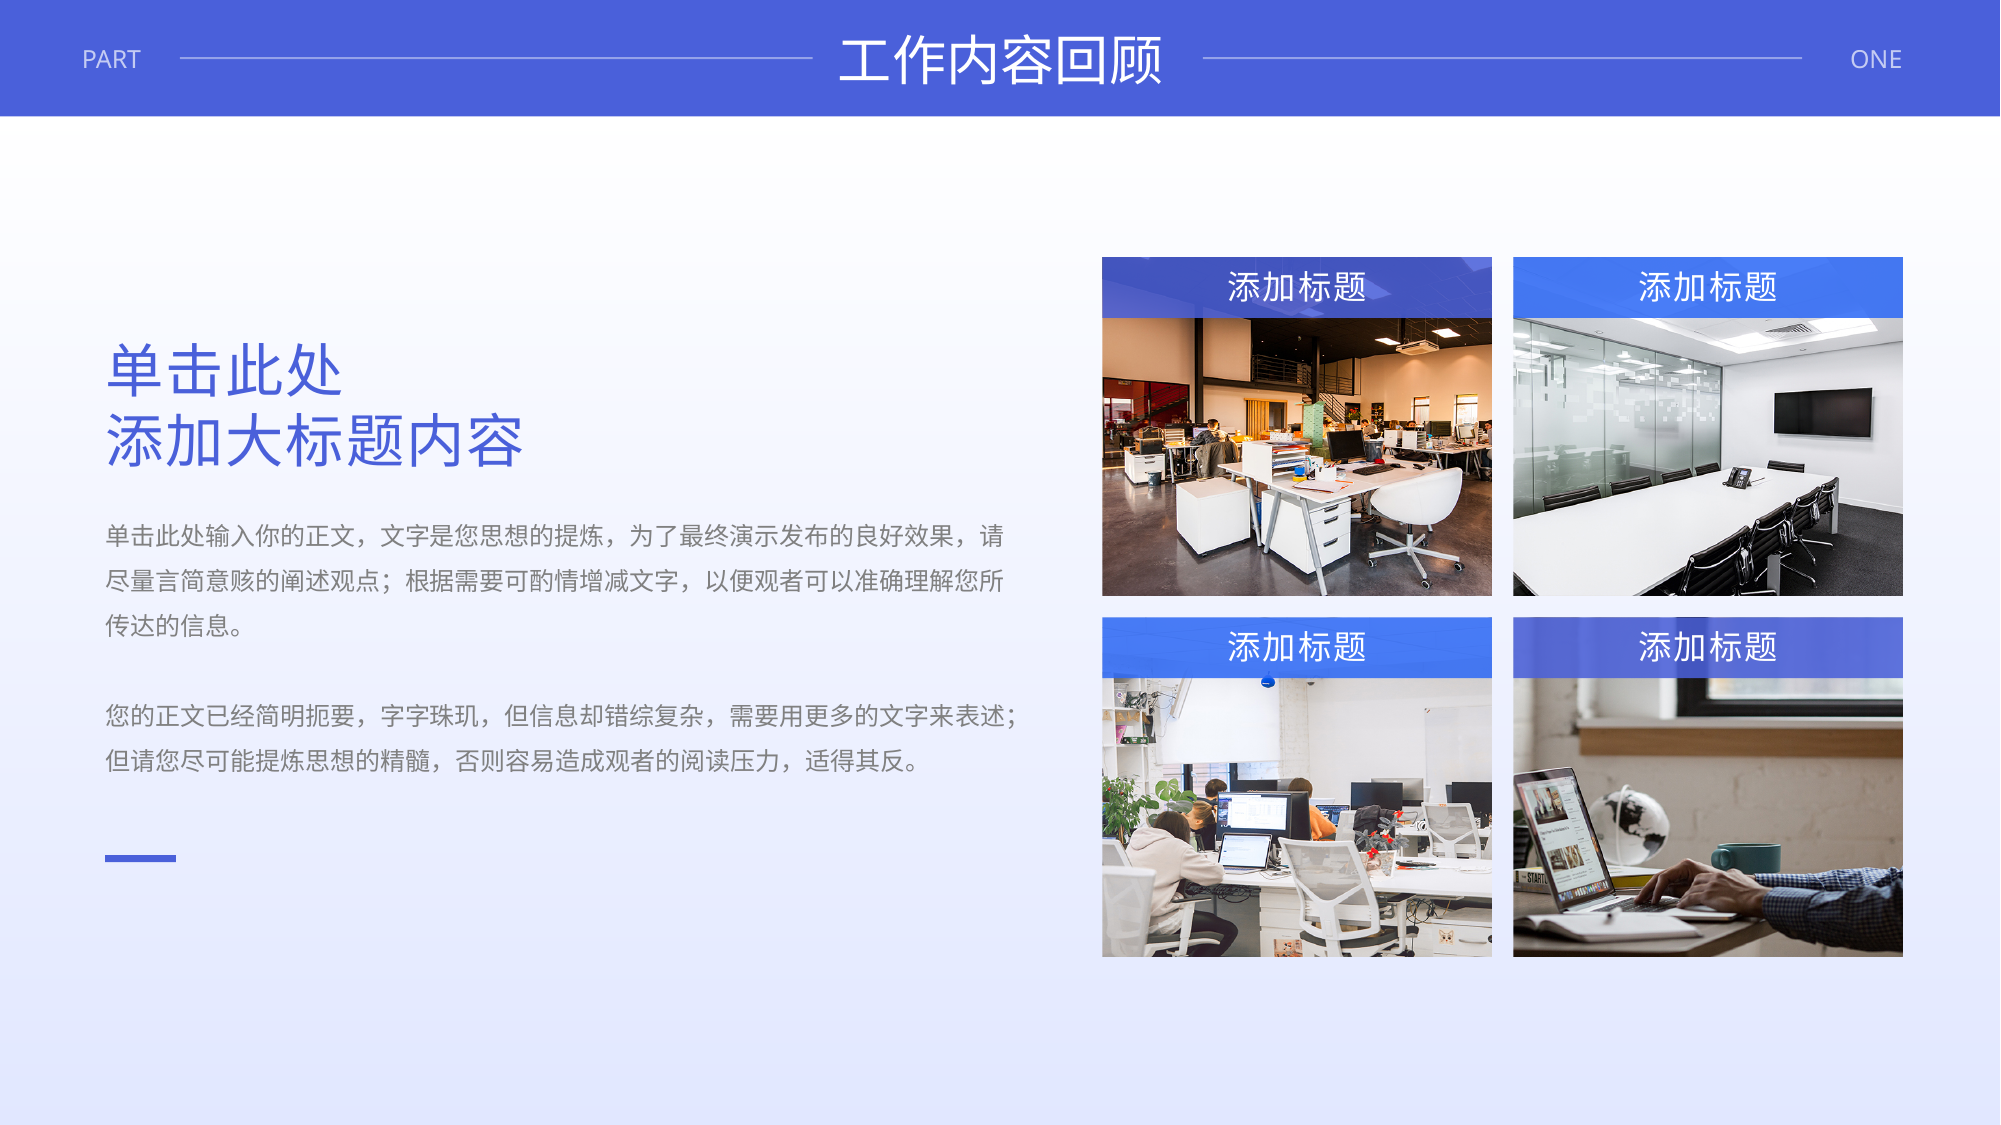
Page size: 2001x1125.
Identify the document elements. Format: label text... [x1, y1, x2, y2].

text_box ONE [1494, 36, 1918, 81]
text_box 工作内容回顾 [1, 18, 2000, 99]
text_box 单击此处 添加大标题内容 [90, 326, 563, 481]
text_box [1102, 257, 1903, 957]
text_box PART [67, 36, 596, 81]
text_box 单击此处输入你的正文，文字是您思想的提炼，为了最终演示发布的良好效果，请尽量言简意赅的阐述观点；根据需要可酌情增减文字，以便观者可以准确理解您所传达的信息。 您的正文已经简明扼要，字字珠玑，但信息却错综复杂，需要用更多的文字来表述；但请您尽可能提炼思想的精髓，否则容易造成观者的阅读压力，适得其反。 [90, 498, 1024, 828]
text_box [104, 854, 177, 863]
